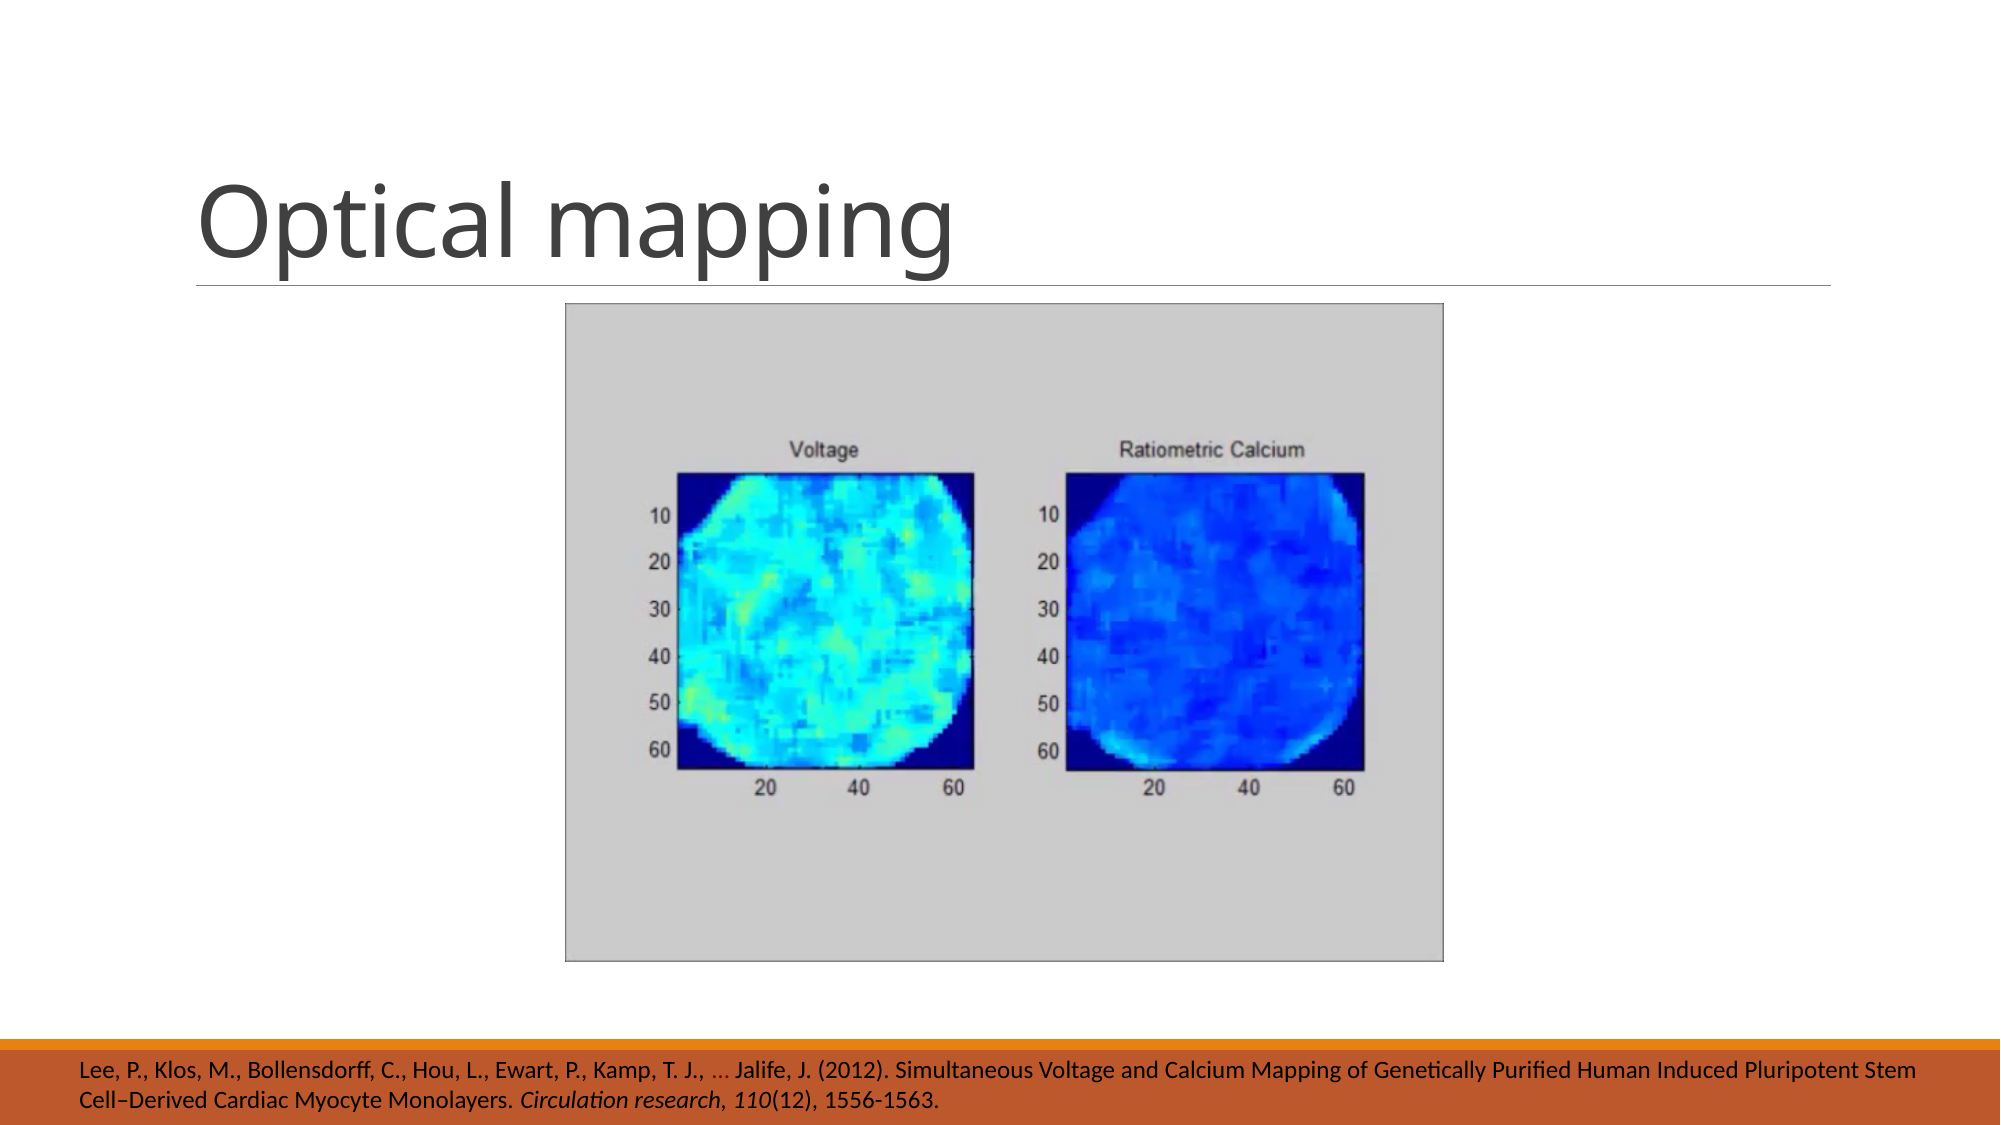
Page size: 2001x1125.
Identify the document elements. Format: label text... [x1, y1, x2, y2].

text_box Lee, P., Klos, M., Bollensdorff, C., Hou, L., Ewart, P., Kamp, T. J., … Jalife, J. (2012). Simultaneous Voltage and Calcium Mapping of Genetically Purified Human Induced Pluripotent Stem Cell–Derived Cardiac Myocyte Monolayers. Circulation research, 110(12), 1556-1563. [64, 1046, 1945, 1122]
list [564, 302, 1446, 964]
title Optical mapping [180, 47, 1830, 285]
